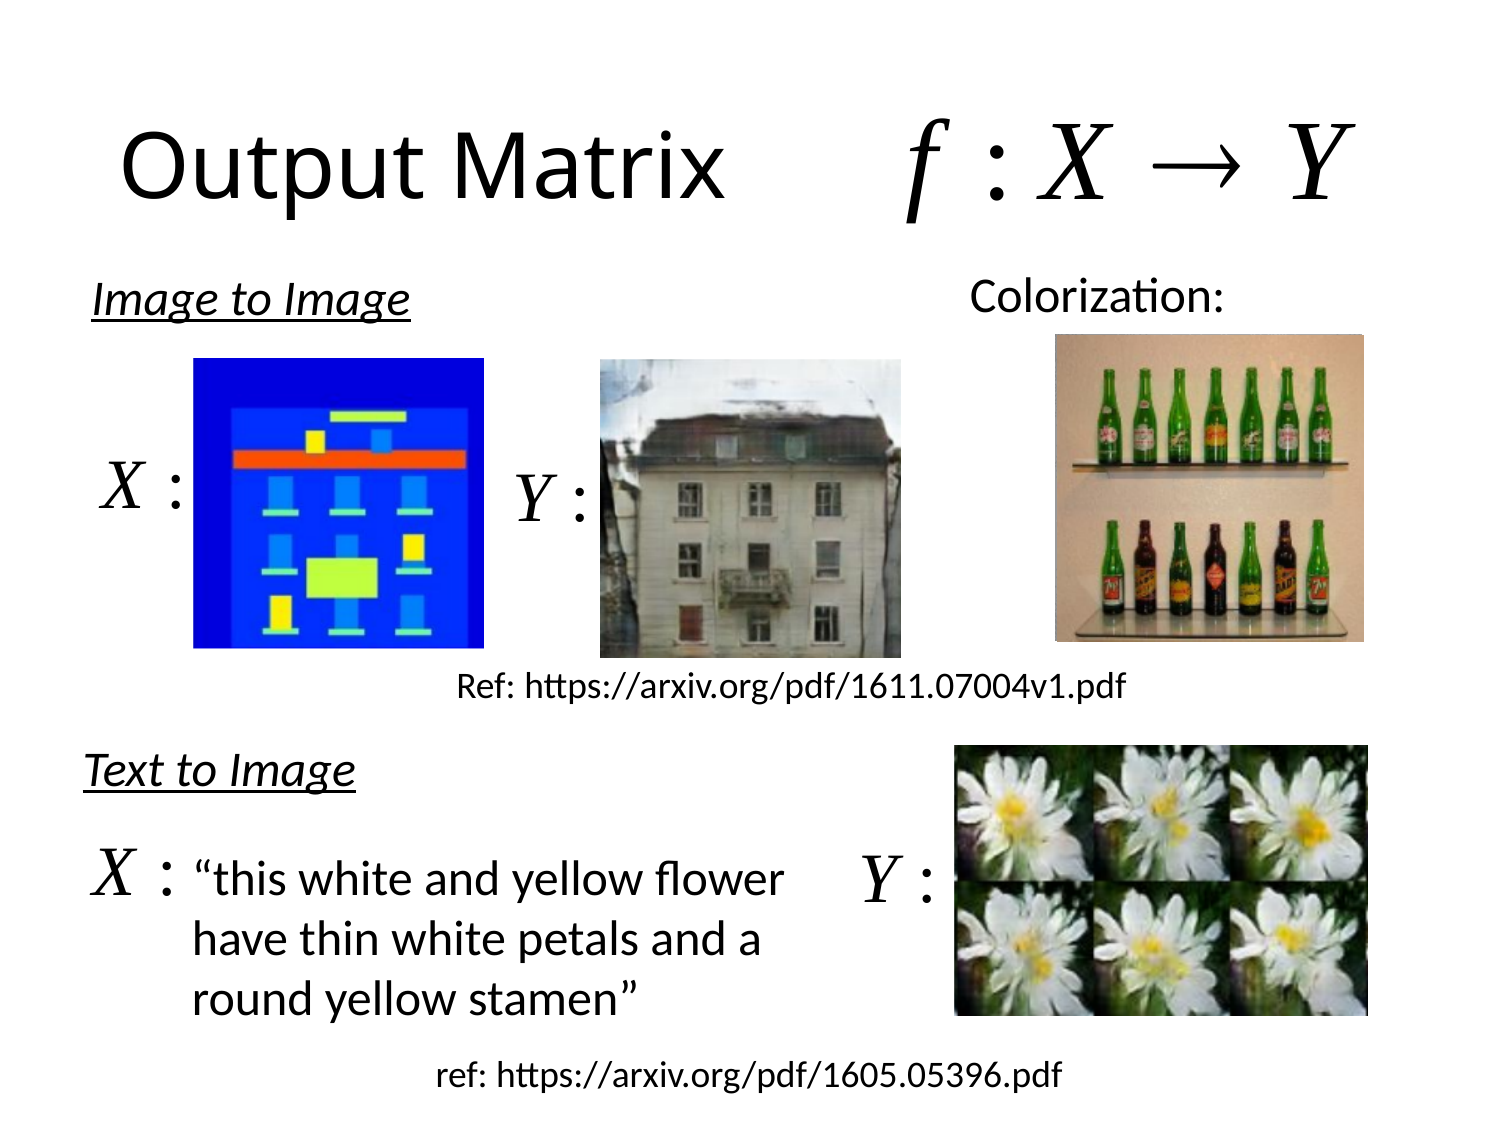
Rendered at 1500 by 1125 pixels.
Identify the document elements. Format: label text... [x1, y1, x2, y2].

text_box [85, 443, 191, 527]
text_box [506, 456, 601, 540]
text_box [867, 94, 1382, 248]
text_box ref: https://arxiv.org/pdf/1605.05396.pdf [76, 1043, 1423, 1103]
text_box Image to Image [76, 258, 601, 333]
picture [192, 358, 484, 654]
picture [600, 358, 901, 658]
picture [1055, 334, 1364, 642]
text_box Ref: https://arxiv.org/pdf/1611.07004v1.pdf [441, 654, 1143, 714]
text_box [76, 830, 183, 914]
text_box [852, 837, 947, 921]
text_box “this white and yellow flower have thin white petals and a round yellow stamen” [177, 838, 822, 1034]
picture [953, 745, 1368, 1016]
text_box Text to Image [68, 729, 592, 805]
text_box Colorization: [954, 255, 1247, 330]
title Output Matrix [103, 59, 1397, 278]
